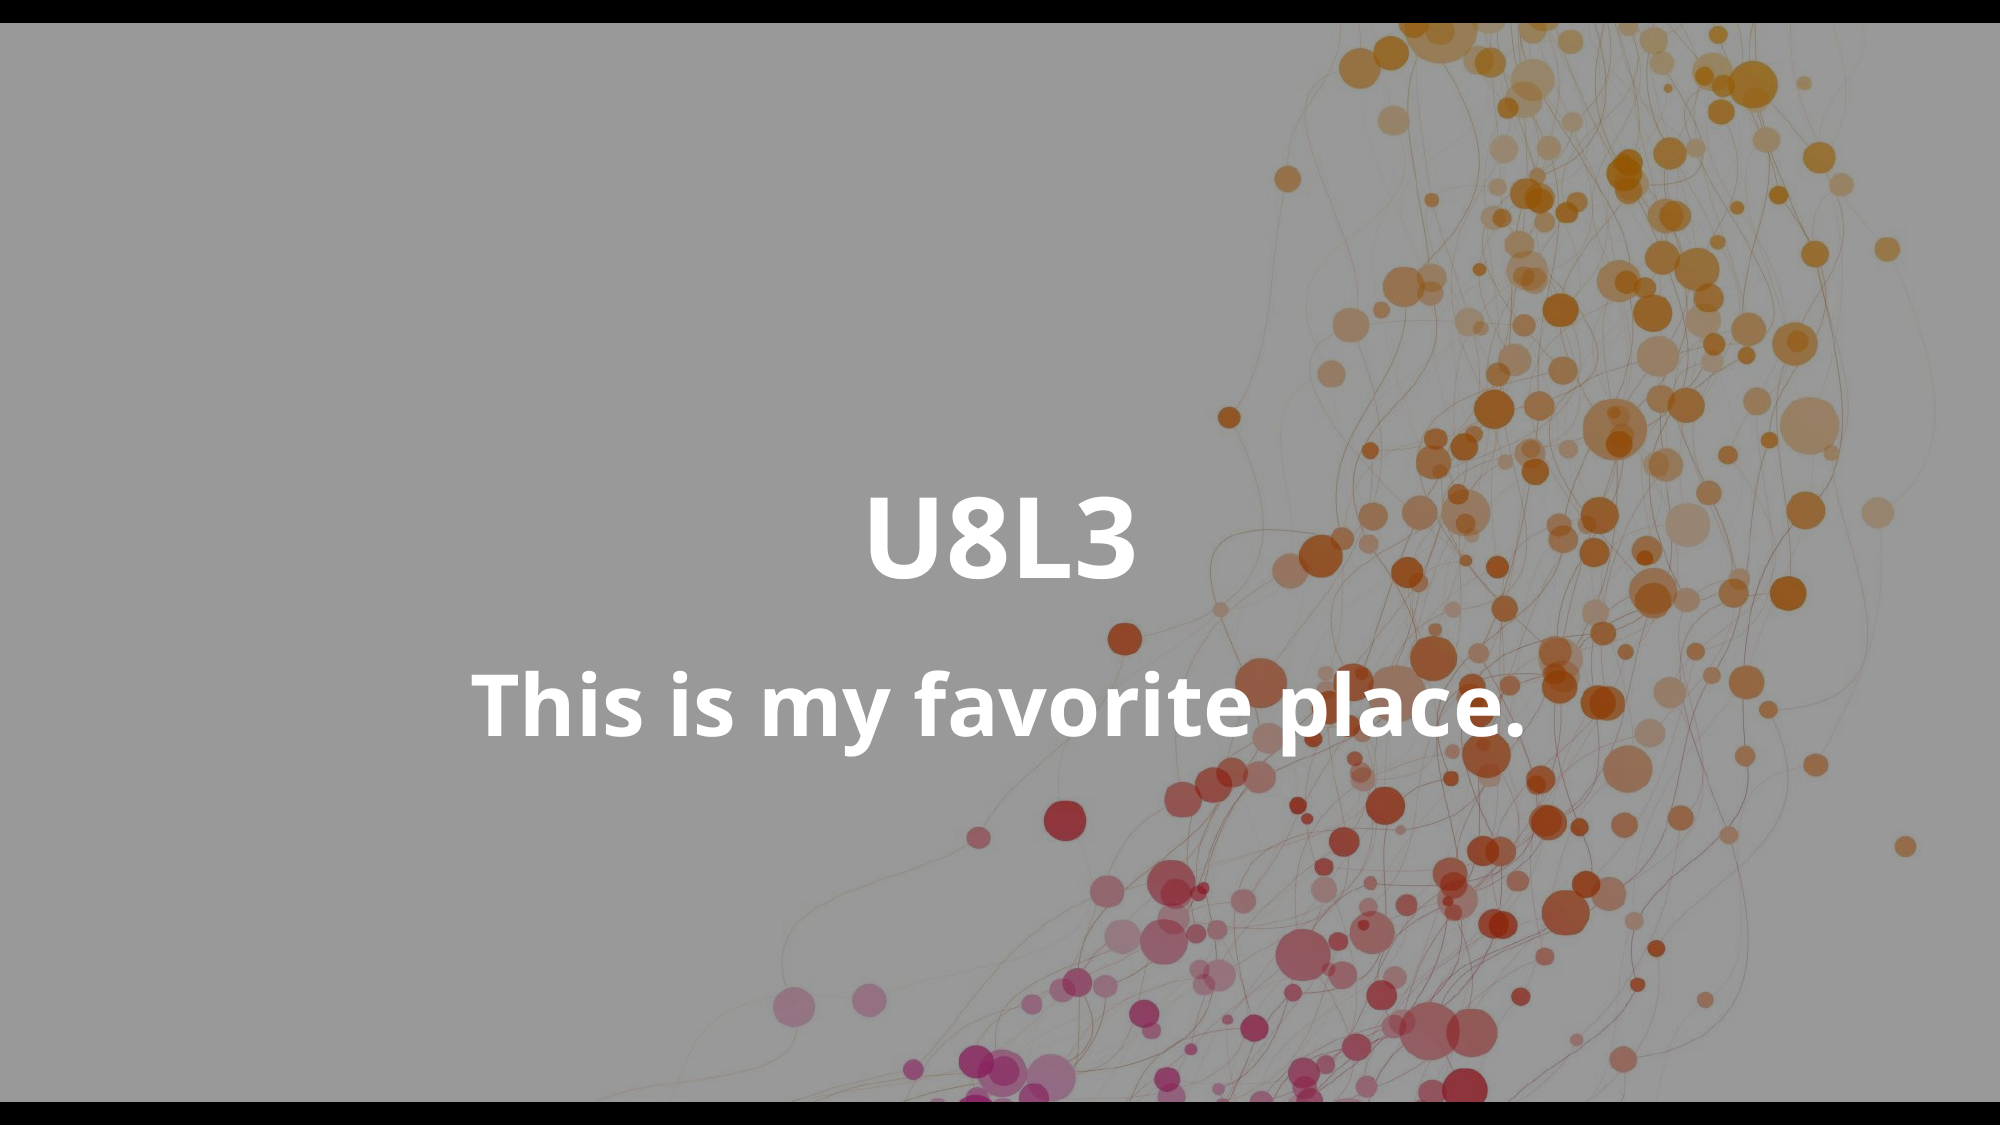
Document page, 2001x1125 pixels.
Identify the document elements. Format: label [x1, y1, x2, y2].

text_box [0, 0, 2000, 23]
picture [0, 23, 2000, 1102]
text_box [0, 1102, 2000, 1125]
